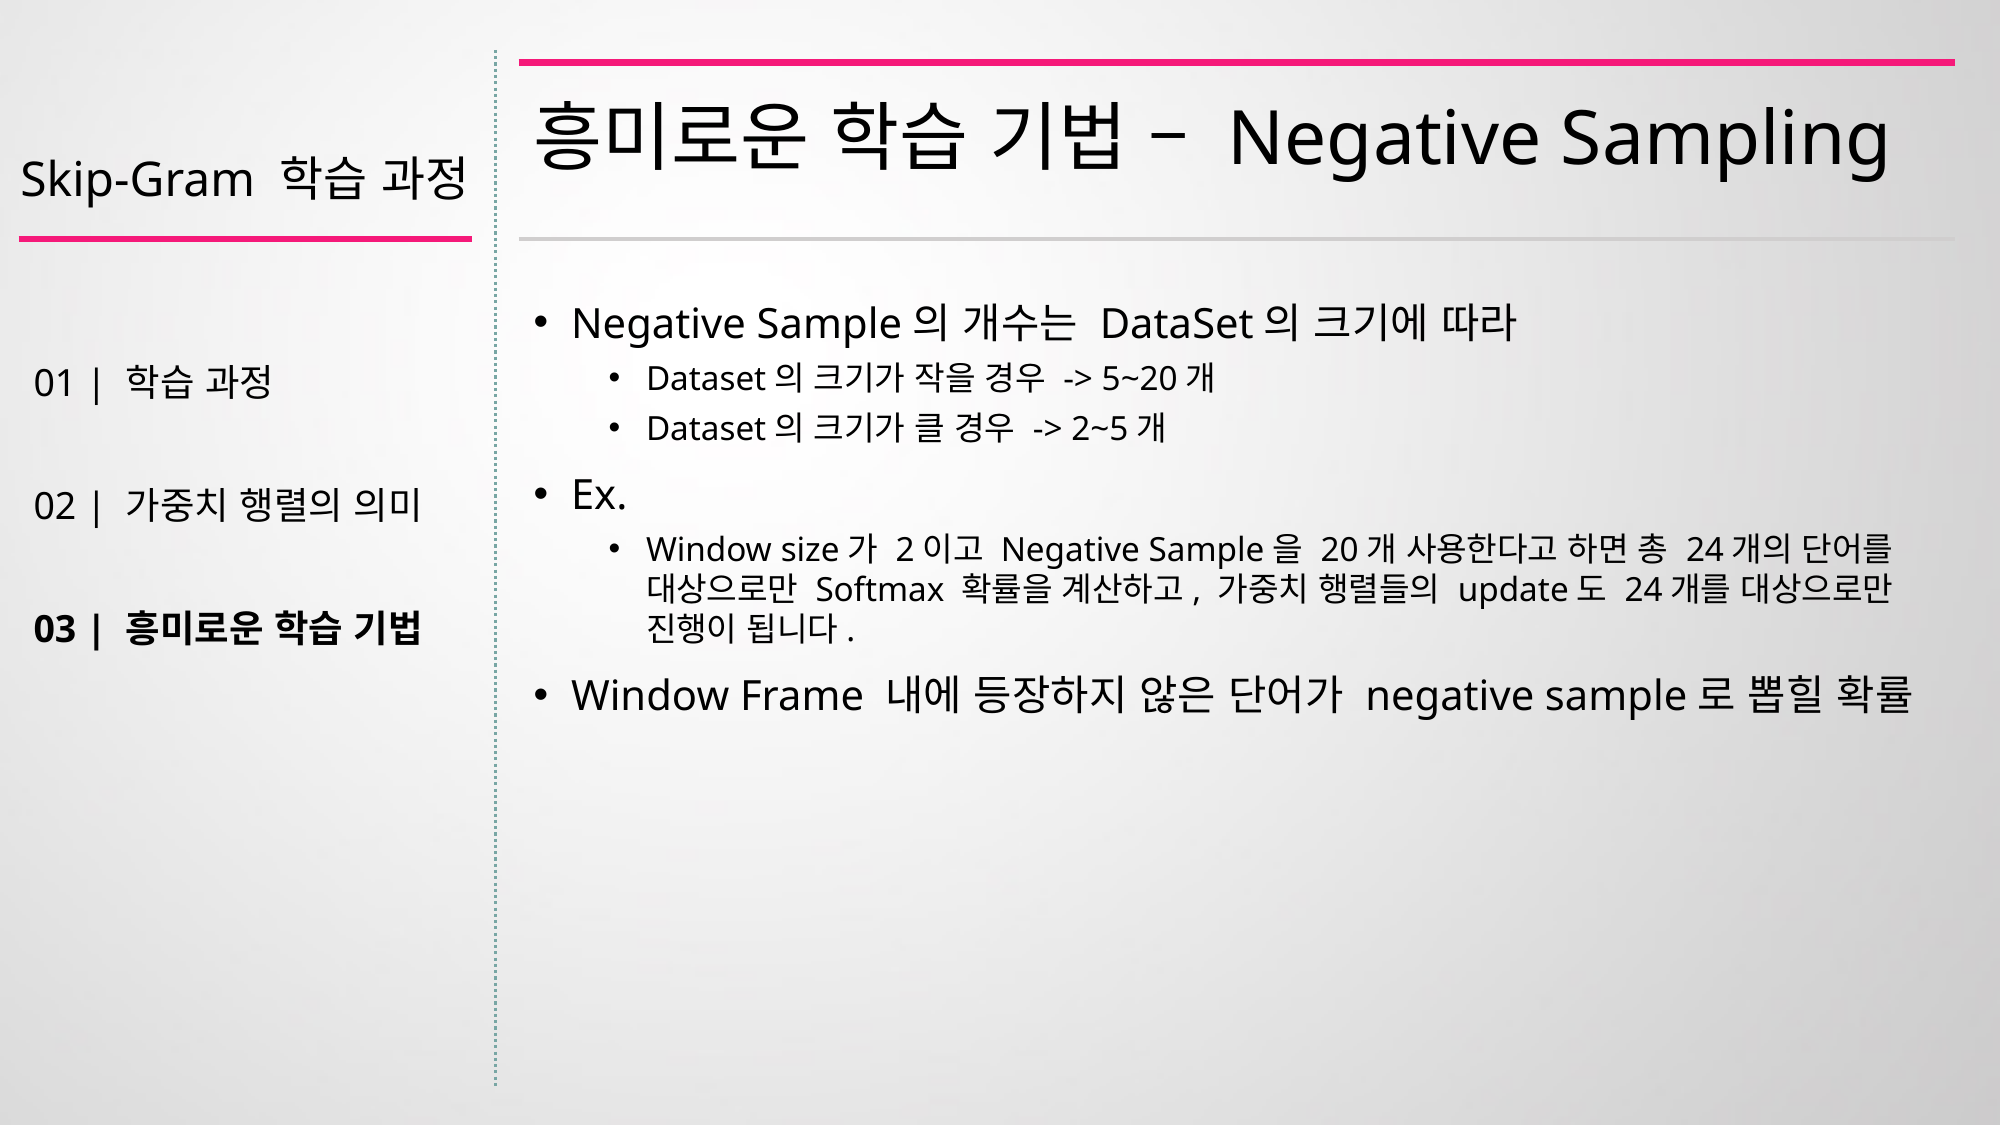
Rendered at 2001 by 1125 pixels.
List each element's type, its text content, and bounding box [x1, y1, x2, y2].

text_box Skip-Gram 학습 과정 [0, 140, 501, 213]
title 흥미로운 학습 기법 – Negative Sampling [518, 92, 1955, 207]
picture [0, 0, 2000, 1125]
list 01 | 학습 과정 02 | 가중치 행렬의 의미 03 | 흥미로운 학습 기법 [18, 291, 472, 807]
